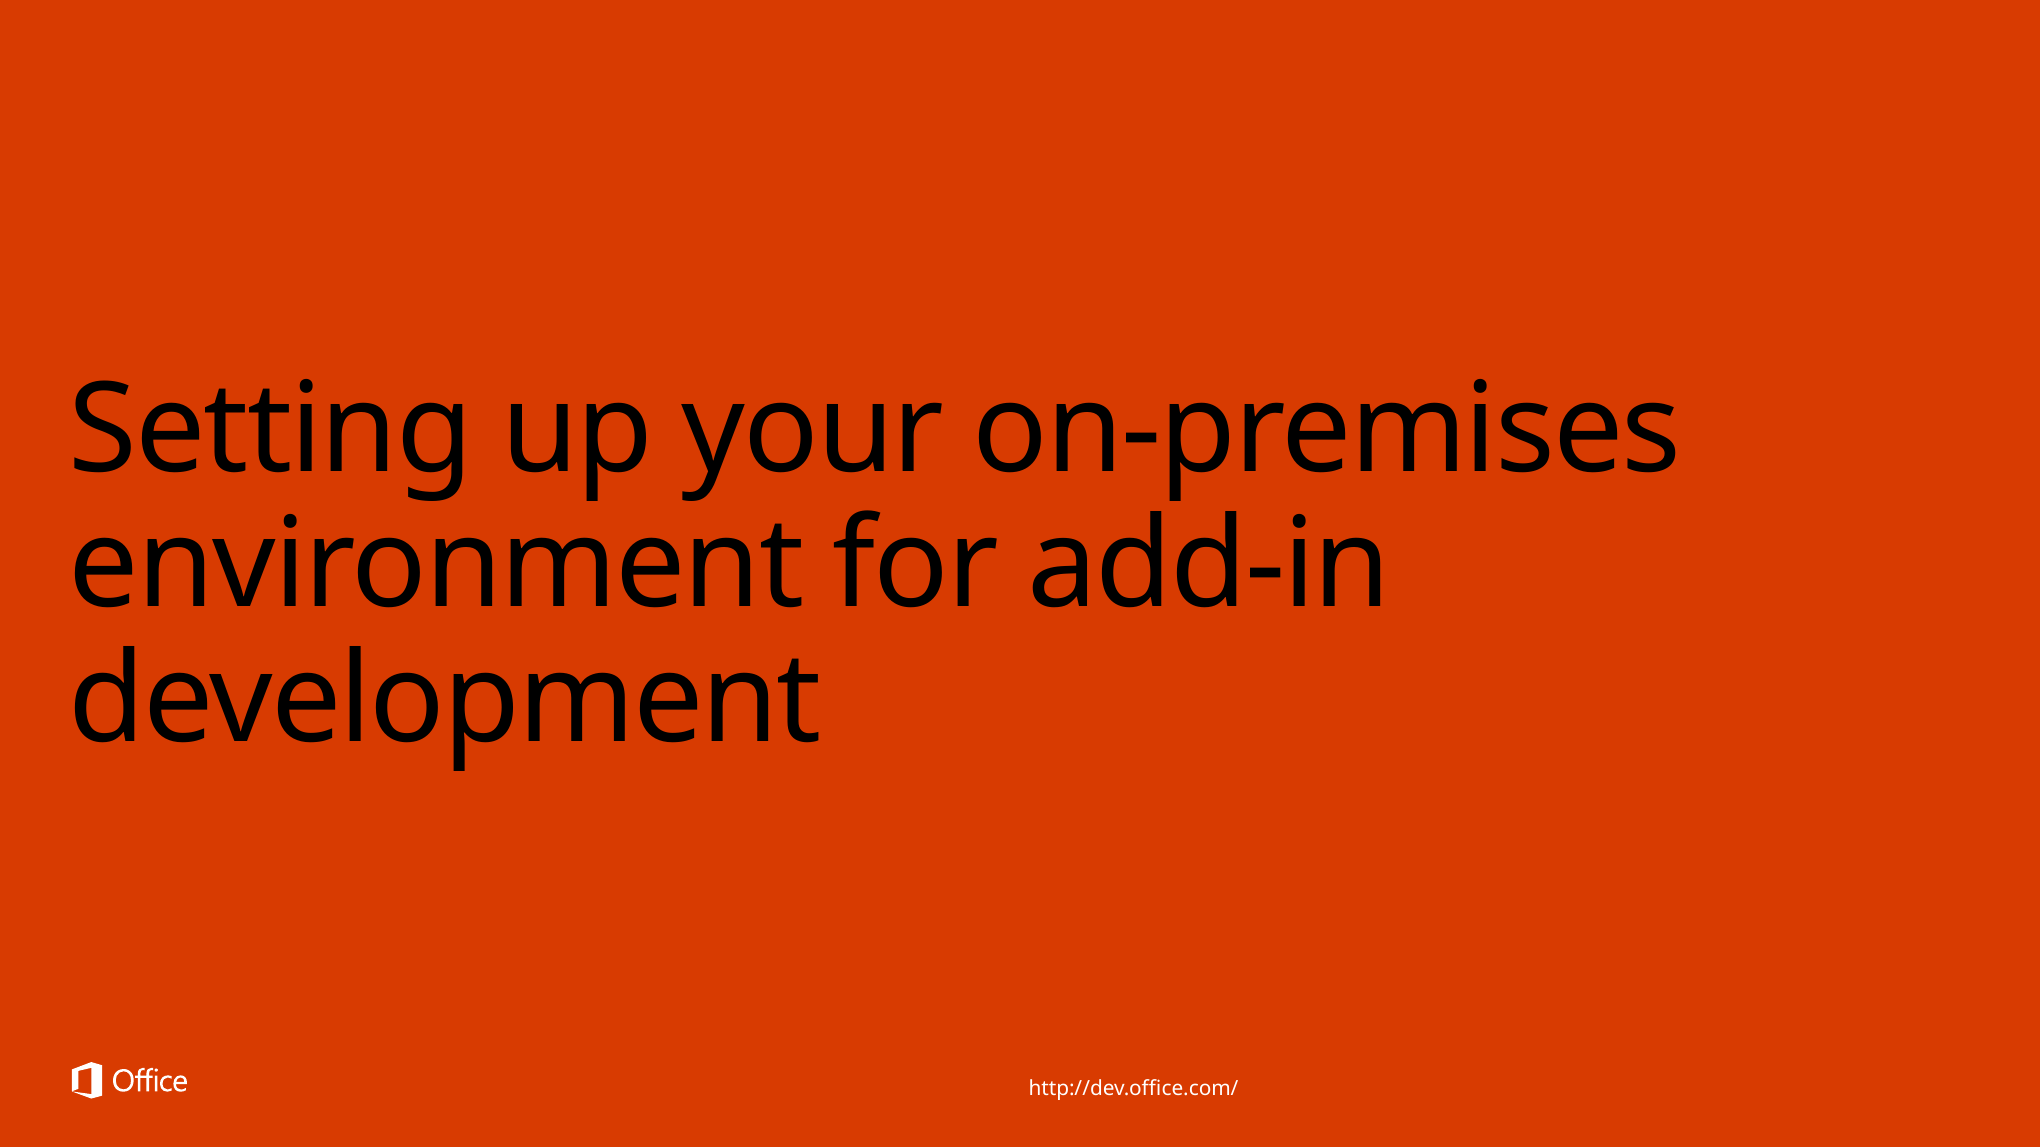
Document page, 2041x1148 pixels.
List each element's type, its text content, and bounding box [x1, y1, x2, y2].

title Setting up your on-premises environment for add-in development [45, 348, 1996, 652]
